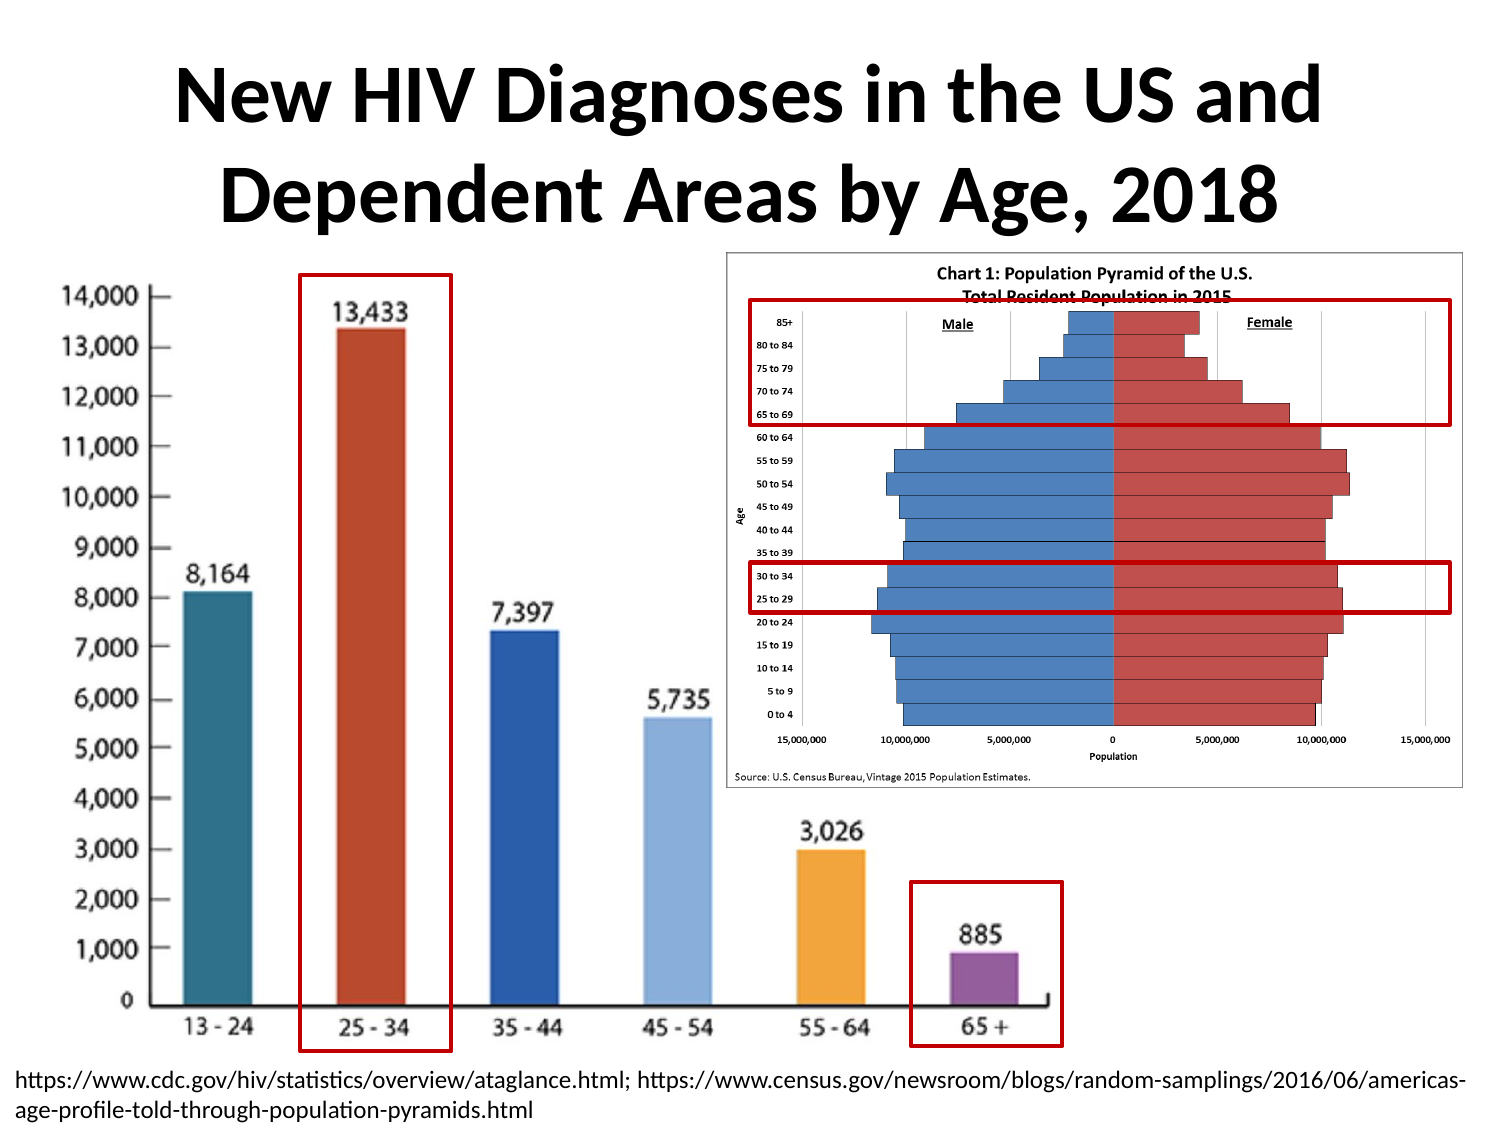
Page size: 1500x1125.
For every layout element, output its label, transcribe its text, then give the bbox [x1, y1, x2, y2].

picture [37, 252, 1463, 1060]
text_box https://www.cdc.gov/hiv/statistics/overview/ataglance.html; https://www.census.gov/newsroom/blogs/random-samplings/2016/06/americas-age-profile-told-through-population-pyramids.html [0, 1056, 1500, 1125]
title New HIV Diagnoses in the US and Dependent Areas by Age, 2018 [75, 45, 1425, 233]
